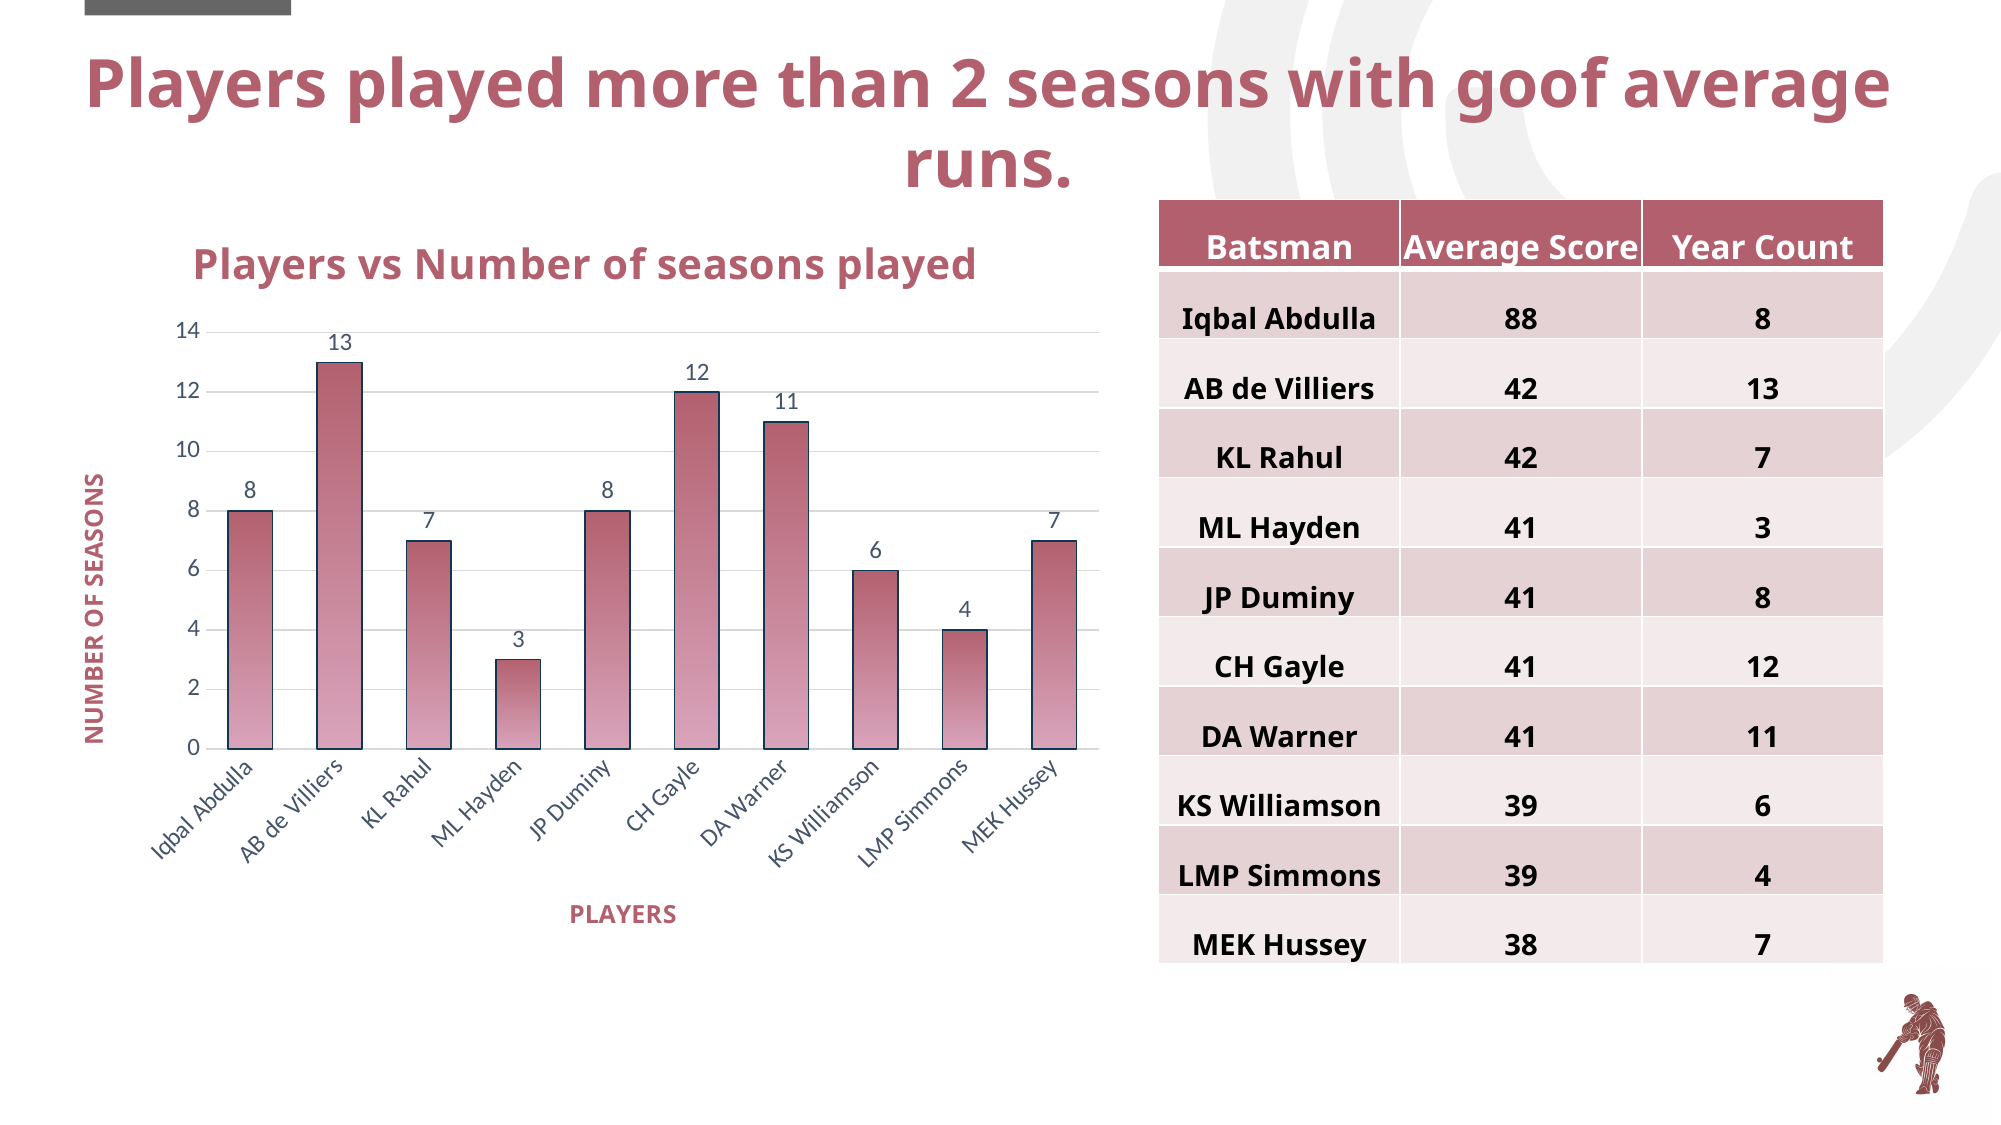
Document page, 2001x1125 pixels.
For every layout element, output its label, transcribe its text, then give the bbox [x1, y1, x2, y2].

text_box Players played more than 2 seasons with goof average runs. [27, 33, 1950, 209]
table_header Batsman [1159, 209, 1399, 266]
table_cell 13 [1643, 339, 1883, 407]
picture [1830, 963, 1993, 1125]
table_cell 11 [1643, 687, 1883, 755]
chart [49, 198, 1121, 964]
table_cell ML Hayden [1159, 478, 1399, 546]
table_cell 42 [1401, 339, 1641, 407]
table_cell 42 [1401, 409, 1641, 477]
table_cell 8 [1643, 272, 1883, 338]
table_header Average Score [1401, 209, 1641, 266]
table_cell 38 [1401, 895, 1641, 963]
table_cell 7 [1643, 895, 1883, 963]
table_cell 7 [1643, 409, 1883, 477]
table_cell 6 [1643, 756, 1883, 824]
table_cell 39 [1401, 826, 1641, 894]
table_cell 4 [1643, 826, 1883, 894]
table_cell LMP Simmons [1159, 826, 1399, 894]
table_cell 12 [1643, 617, 1883, 685]
table_cell AB de Villiers [1159, 339, 1399, 407]
table_cell 3 [1643, 478, 1883, 546]
table_header Year Count [1643, 209, 1883, 266]
table_cell MEK Hussey [1159, 895, 1399, 963]
table_cell 41 [1401, 617, 1641, 685]
table_cell 41 [1401, 478, 1641, 546]
picture [0, 871, 852, 1114]
table_cell 8 [1643, 548, 1883, 616]
table_cell JP Duminy [1159, 548, 1399, 616]
table_cell KL Rahul [1159, 409, 1399, 477]
table_cell DA Warner [1159, 687, 1399, 755]
table_cell 88 [1401, 272, 1641, 338]
table_cell CH Gayle [1159, 617, 1399, 685]
table_cell KS Williamson [1159, 756, 1399, 824]
table_cell 41 [1401, 687, 1641, 755]
table_cell 39 [1401, 756, 1641, 824]
table_cell 41 [1401, 548, 1641, 616]
table_cell Iqbal Abdulla [1159, 272, 1399, 338]
